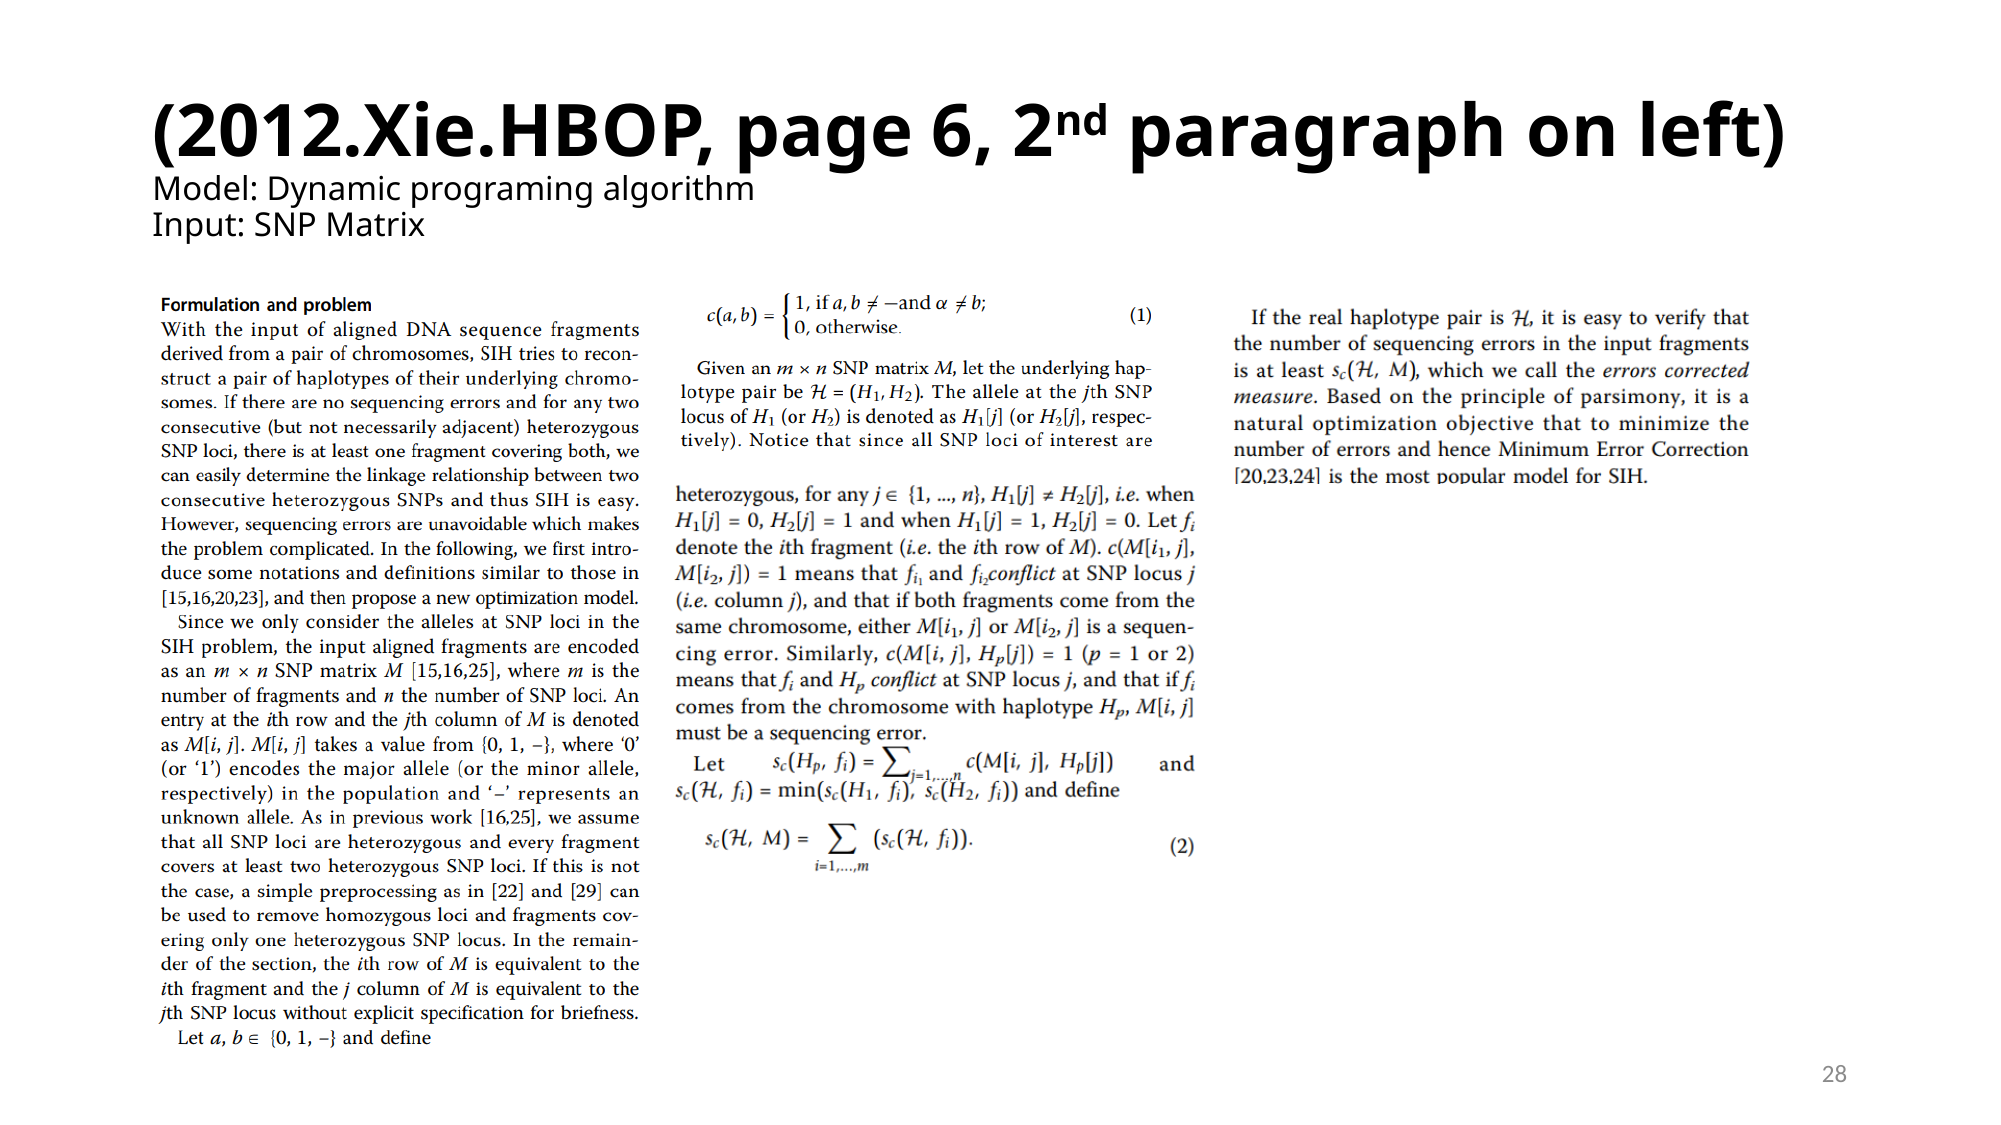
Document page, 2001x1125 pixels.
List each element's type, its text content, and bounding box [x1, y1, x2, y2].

picture [671, 277, 1163, 463]
picture [1228, 292, 1754, 484]
title (2012.Xie.HBOP, page 6, 2nd paragraph on left) Model: Dynamic programing algorithm Input: SNP Matrix [137, 59, 1863, 278]
slide_number 27 [1412, 1042, 1863, 1103]
picture [156, 292, 647, 1054]
picture [671, 478, 1205, 882]
